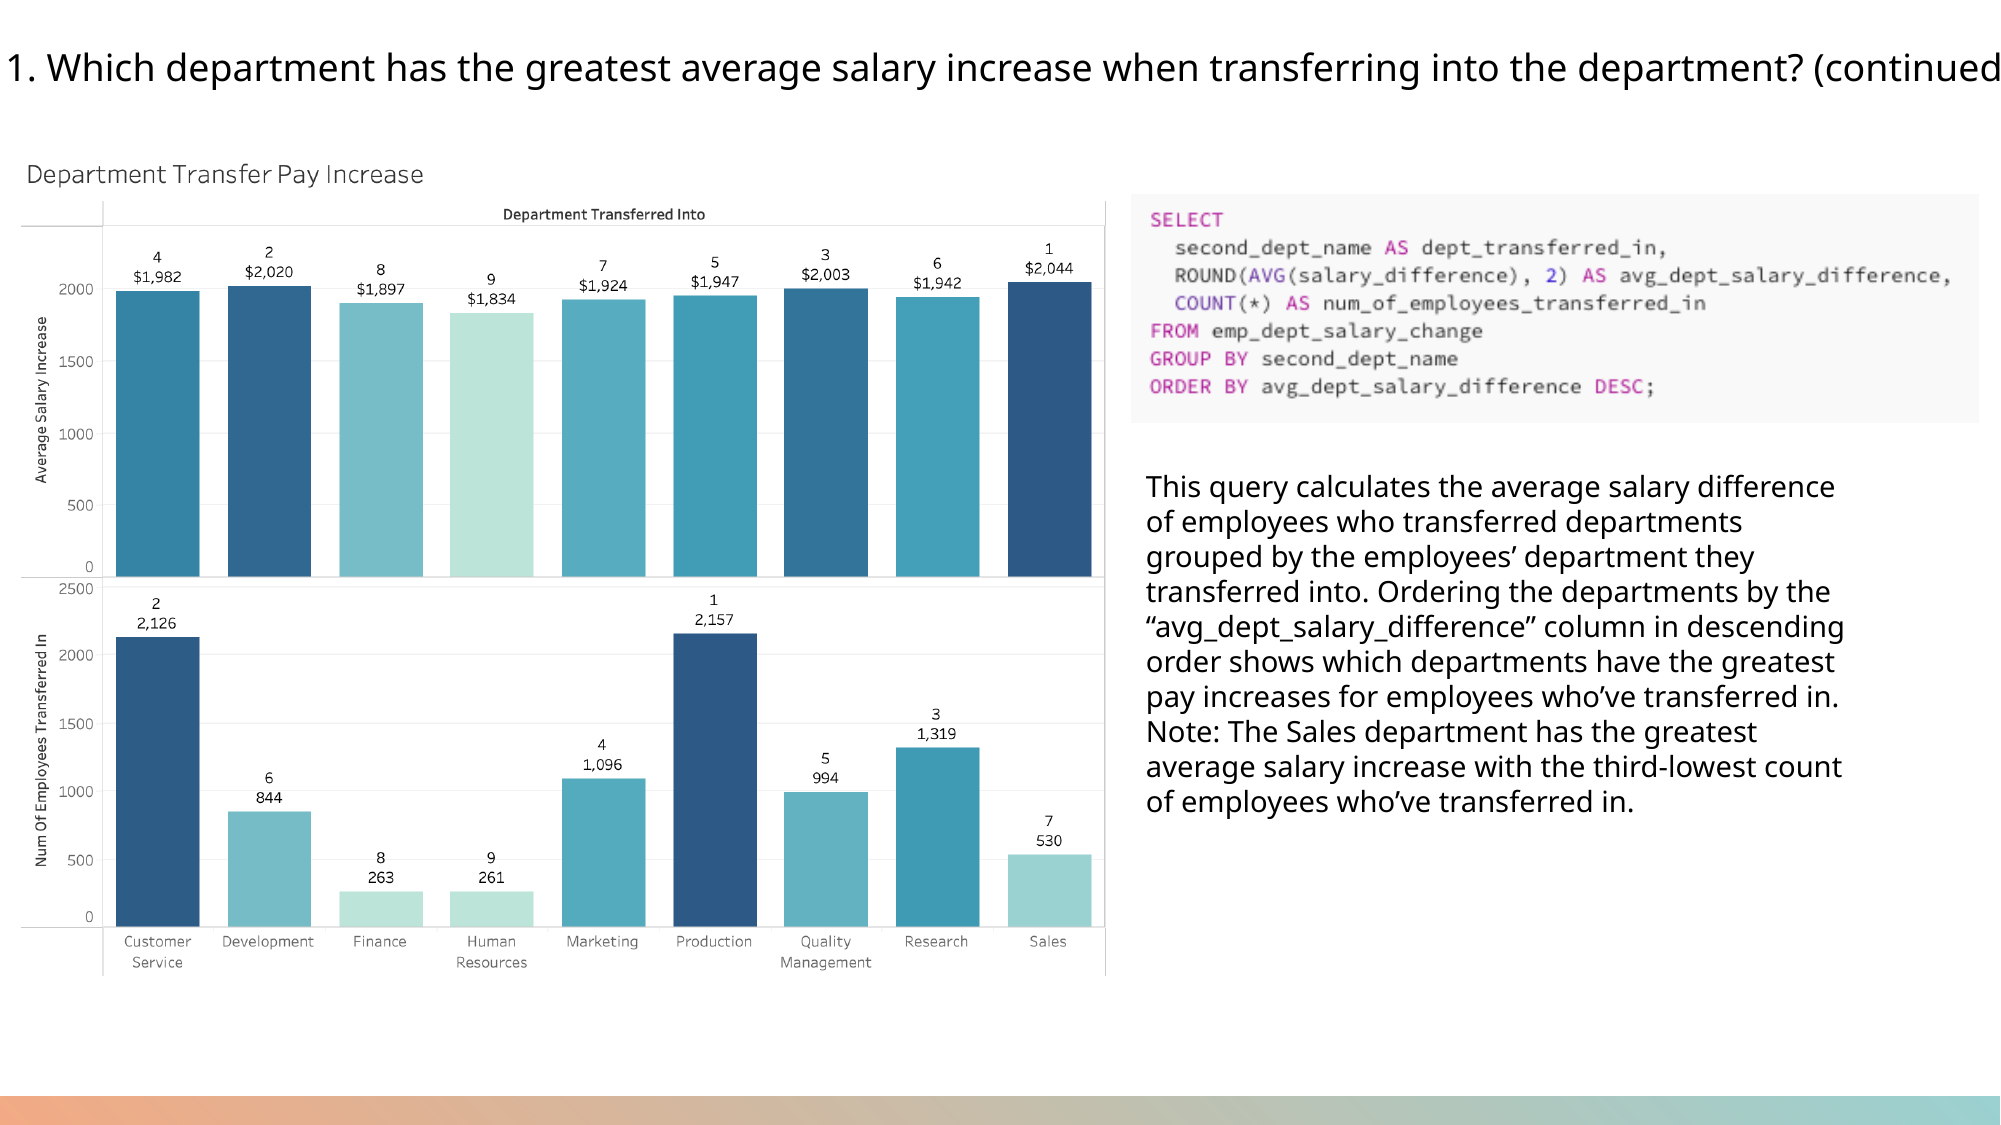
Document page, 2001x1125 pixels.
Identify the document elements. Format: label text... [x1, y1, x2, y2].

text_box [0, 1096, 2000, 1125]
text_box 11. Which department has the greatest average salary increase when transferring into the department? (continued) [0, 36, 2000, 97]
text_box This query calculates the average salary difference of employees who transferred departments grouped by the employees’ department they transferred into. Ordering the departments by the “avg_dept_salary_difference” column in descending order shows which departments have the greatest pay increases for employees who’ve transferred in. Note: The Sales department has the greatest average salary increase with the third-lowest count of employees who’ve transferred in. [1131, 460, 1879, 826]
picture [21, 147, 1107, 977]
picture [1131, 193, 1979, 423]
